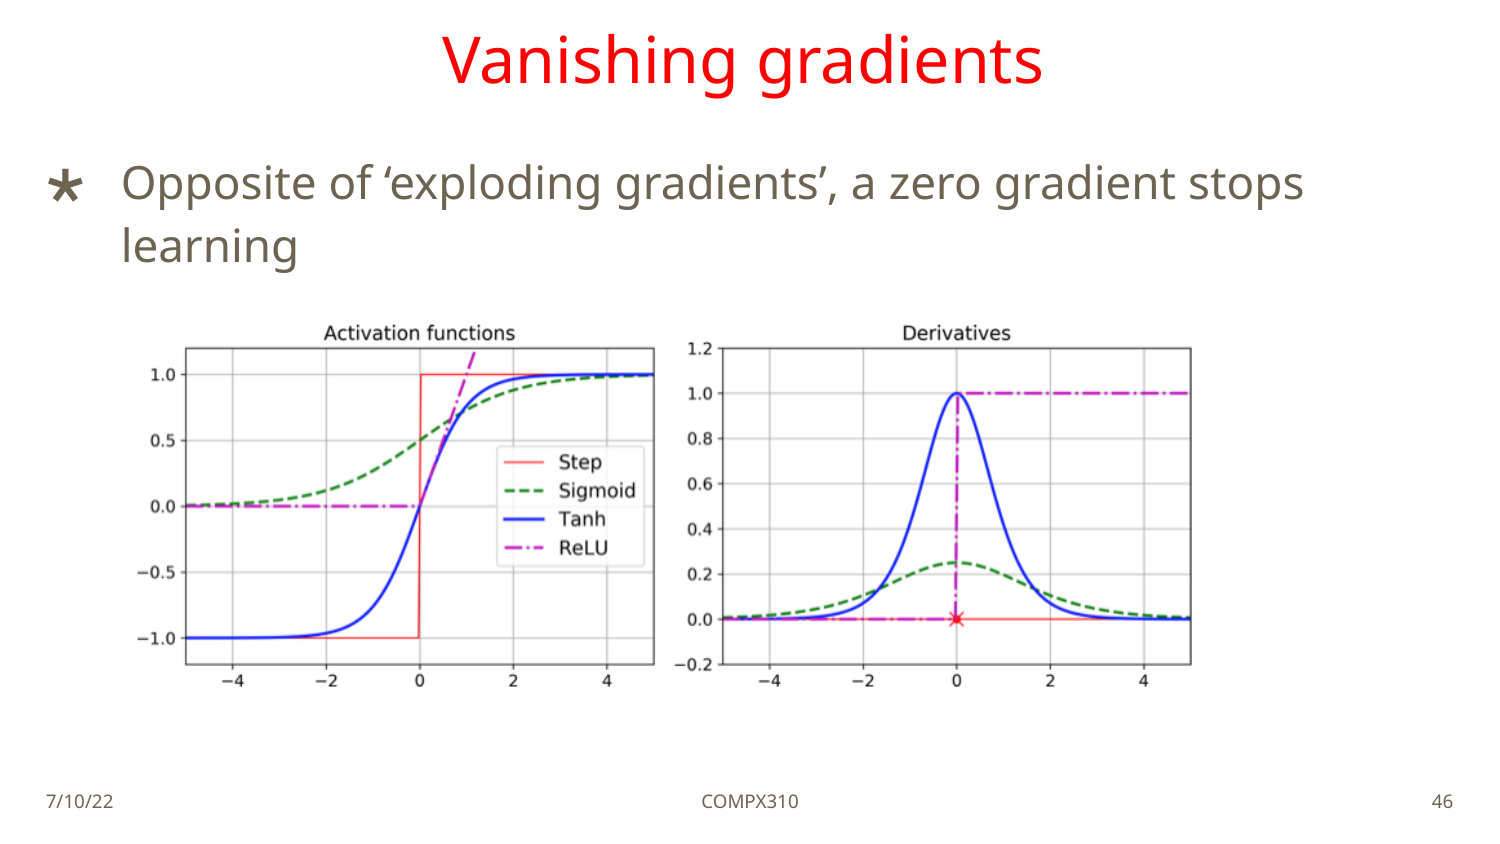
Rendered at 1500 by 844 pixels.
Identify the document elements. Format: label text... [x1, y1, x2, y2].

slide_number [30, 782, 381, 827]
footer COMPX310 [512, 782, 988, 827]
slide_number 46 [1118, 782, 1469, 827]
list Opposite of ‘exploding gradients’, a zero gradient stops learning [30, 138, 1456, 779]
picture [117, 299, 1228, 720]
title Vanishing gradients [30, 11, 1456, 106]
